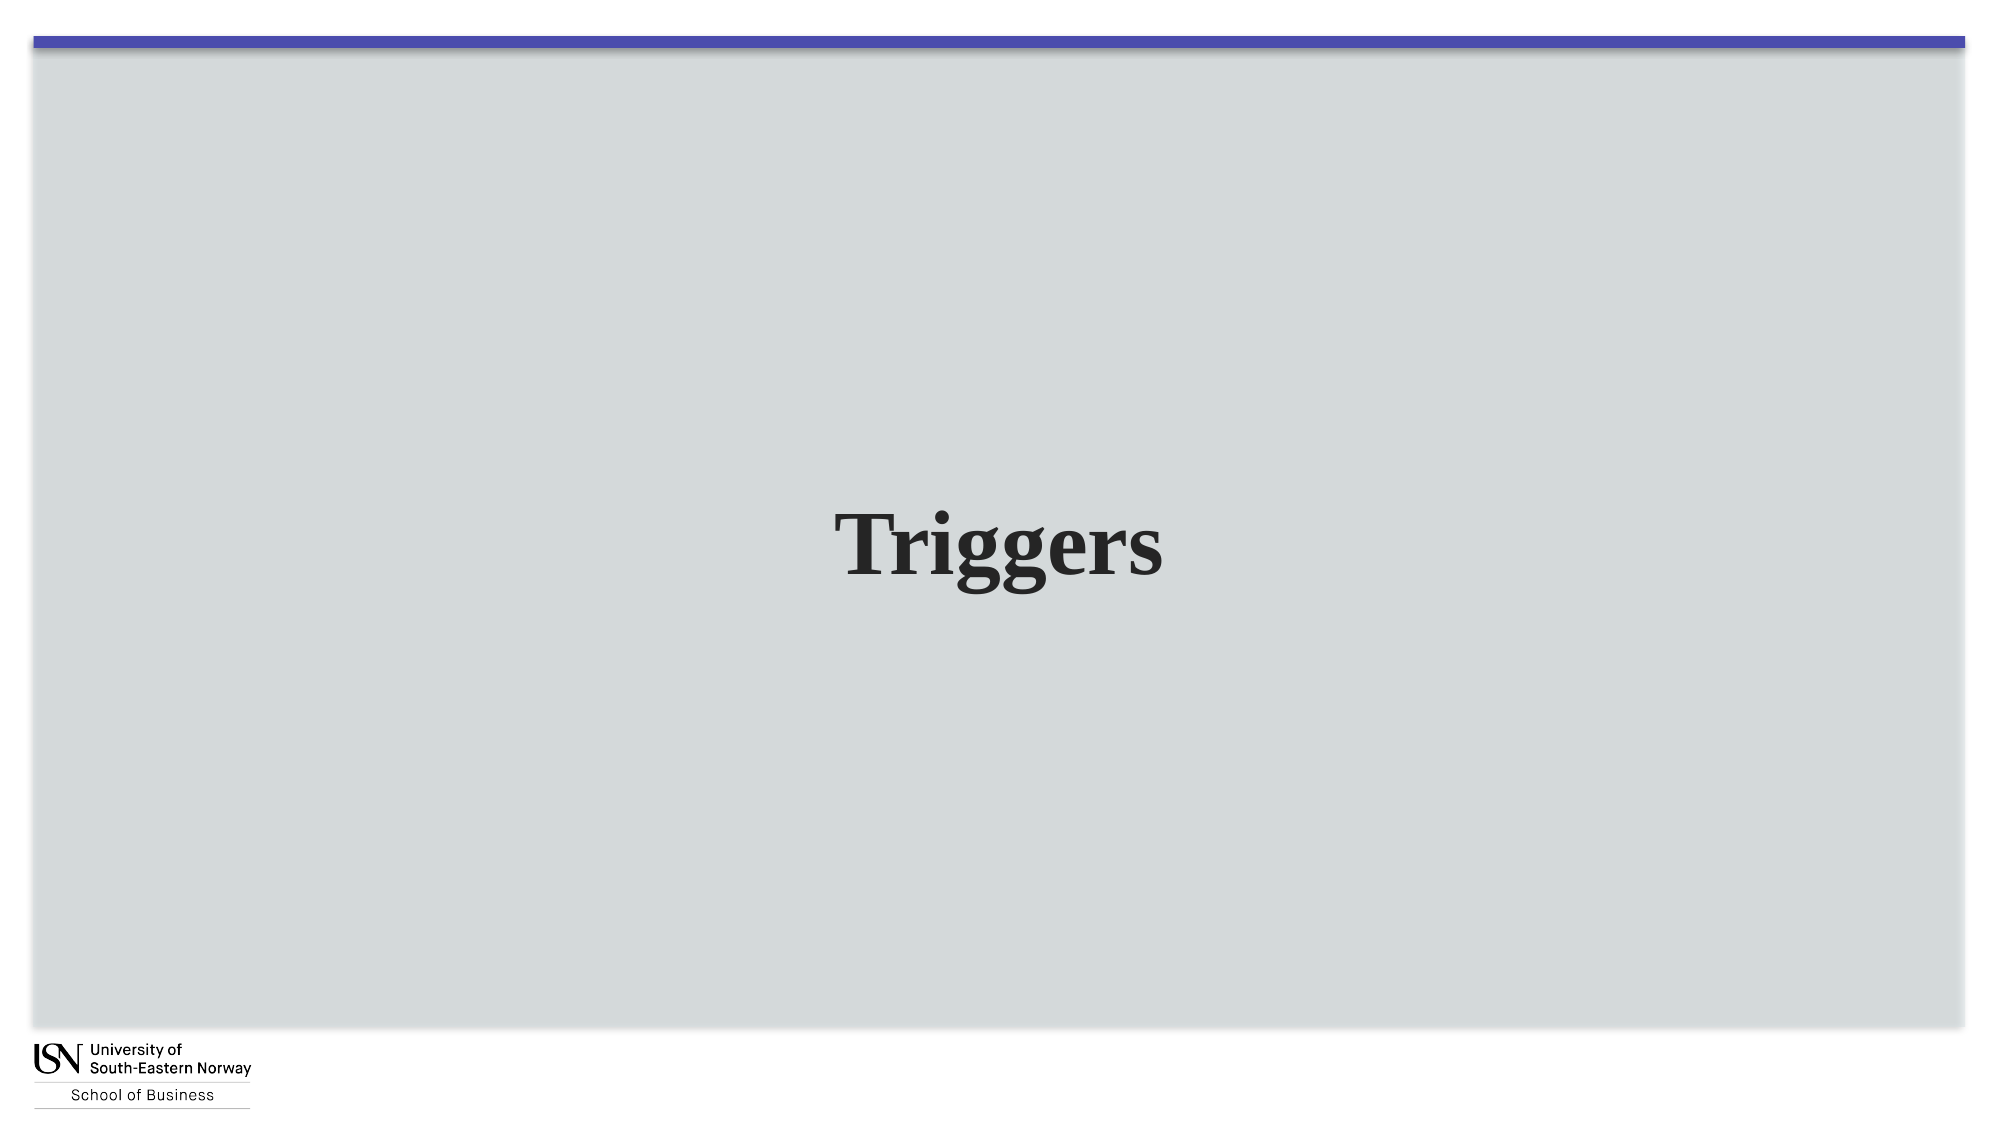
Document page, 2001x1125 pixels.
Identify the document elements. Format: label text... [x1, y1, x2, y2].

list Triggers [33, 47, 1966, 1027]
picture [16, 1025, 274, 1125]
